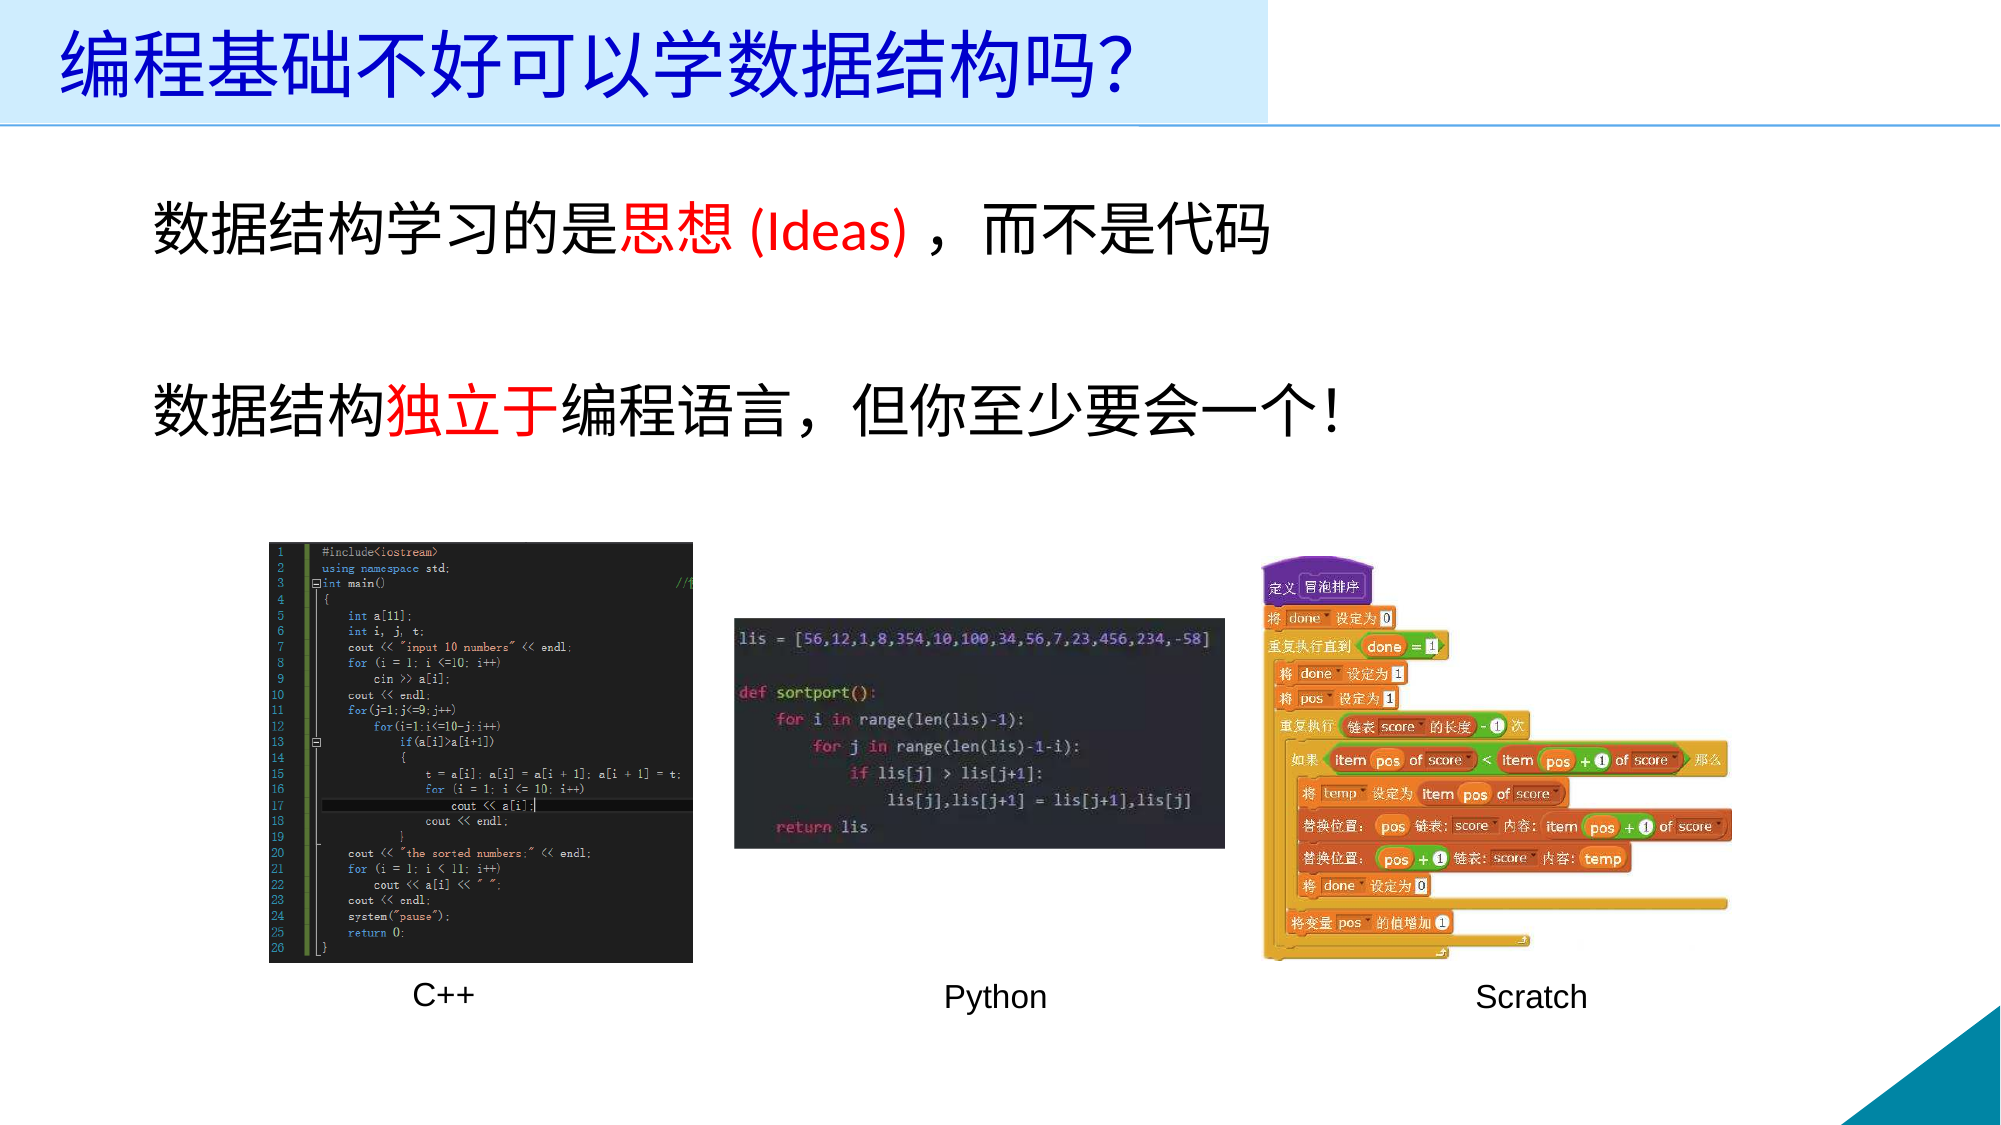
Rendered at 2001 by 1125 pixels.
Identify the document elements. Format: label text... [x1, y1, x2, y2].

text_box Scratch [1460, 967, 1615, 1023]
picture [732, 617, 1225, 850]
picture [269, 542, 693, 963]
title 编程基础不好可以学数据结构吗？ [43, 7, 1769, 121]
list 数据结构学习的是思想(Ideas)，而不是代码 数据结构独立于编程语言，但你至少要会一个！ [137, 184, 1863, 1014]
picture [1247, 542, 1738, 963]
text_box C++ [397, 966, 528, 1021]
text_box Python [929, 967, 1083, 1023]
